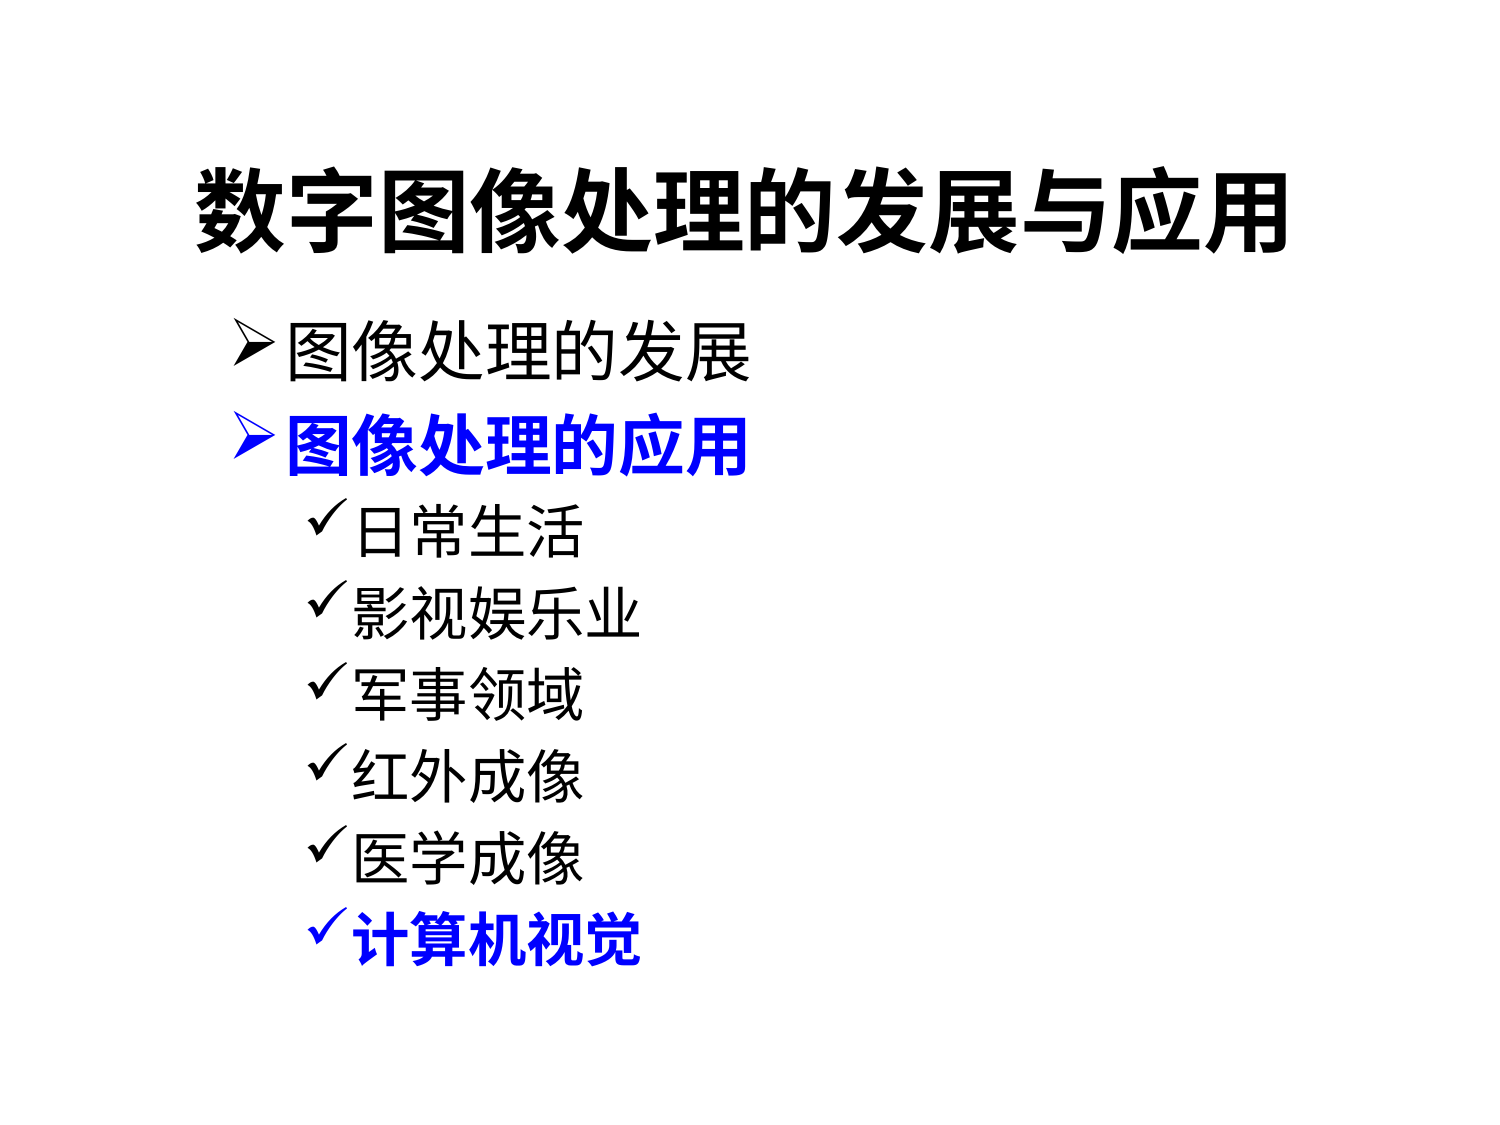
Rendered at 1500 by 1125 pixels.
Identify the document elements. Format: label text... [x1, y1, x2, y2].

list 图像处理的发展 图像处理的应用 日常生活 影视娱乐业 军事领域 红外成像 医学成像 计算机视觉 [213, 303, 1421, 970]
title 数字图像处理的发展与应用 [70, 114, 1421, 303]
